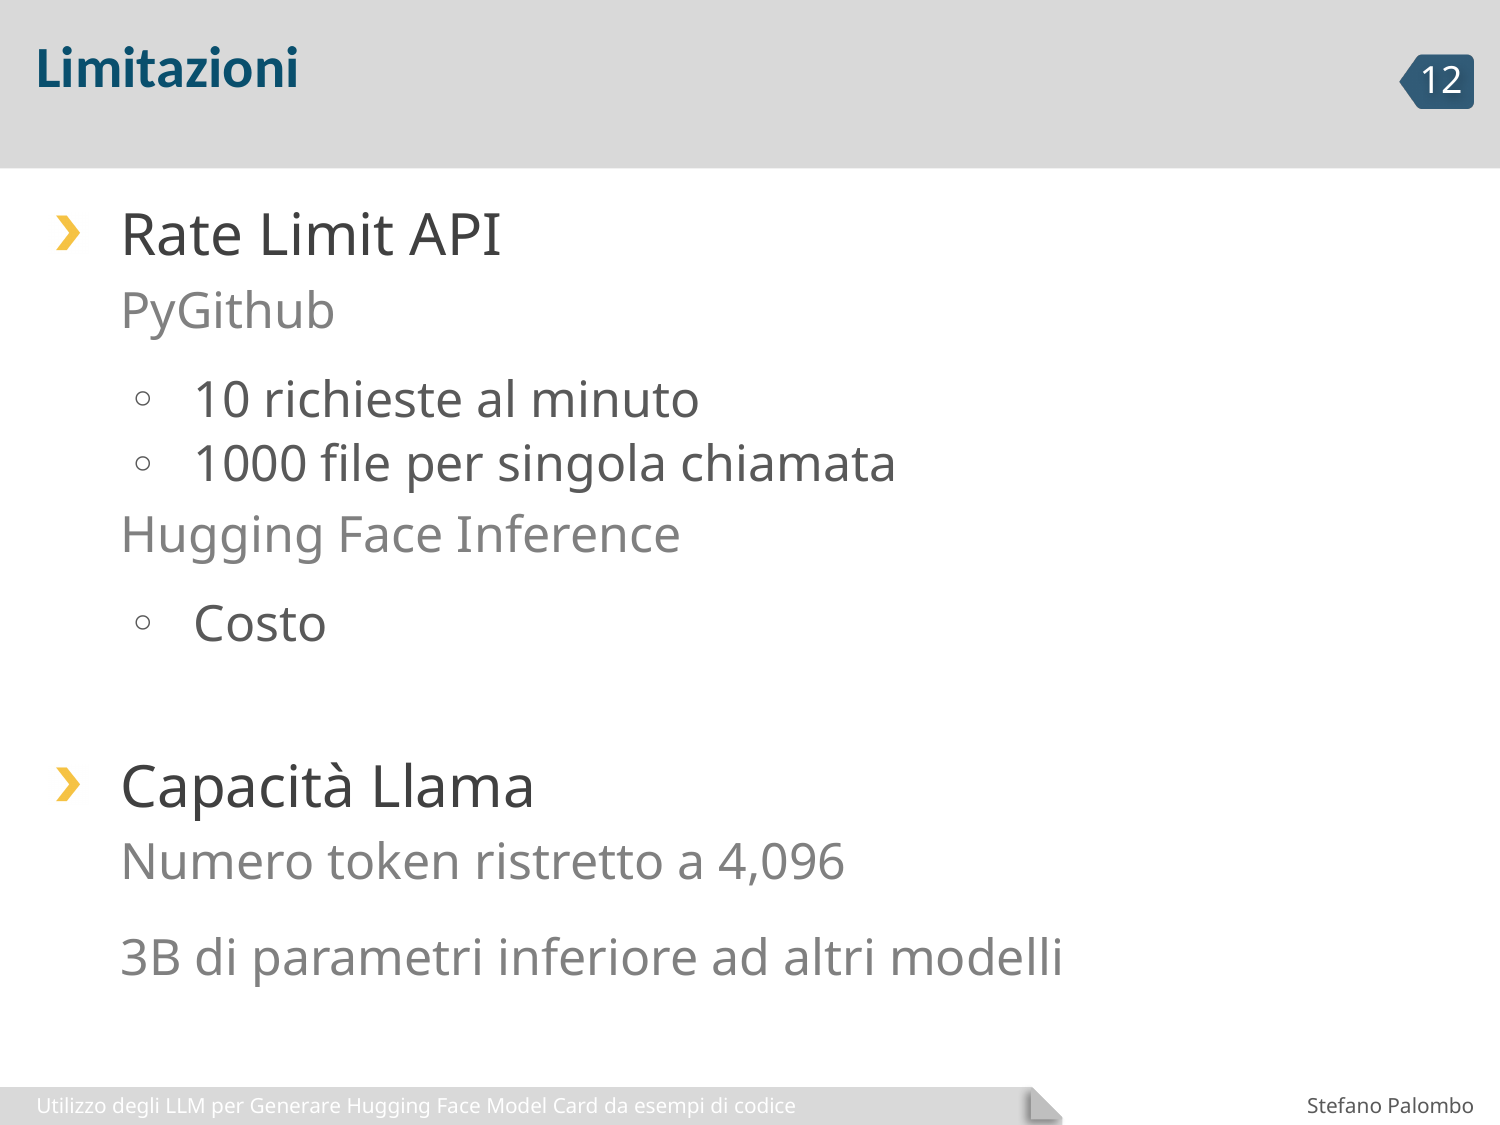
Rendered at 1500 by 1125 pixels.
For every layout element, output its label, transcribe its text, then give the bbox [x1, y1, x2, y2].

title Limitazioni [21, 29, 1351, 95]
picture [1400, 55, 1474, 109]
list Utilizzo degli LLM per Generare Hugging Face Model Card da esempi di codice [21, 1087, 1002, 1125]
picture [48, 212, 89, 254]
list Stefano Palombo [1117, 1087, 1490, 1115]
picture [48, 764, 89, 805]
list Rate Limit API PyGithub 10 richieste al minuto 1000 file per singola chiamata Hugging Face Inference Costo Capacità Llama Numero token ristretto a 4,096 3B di parametri inferiore ad altri modelli [32, 198, 1481, 1083]
